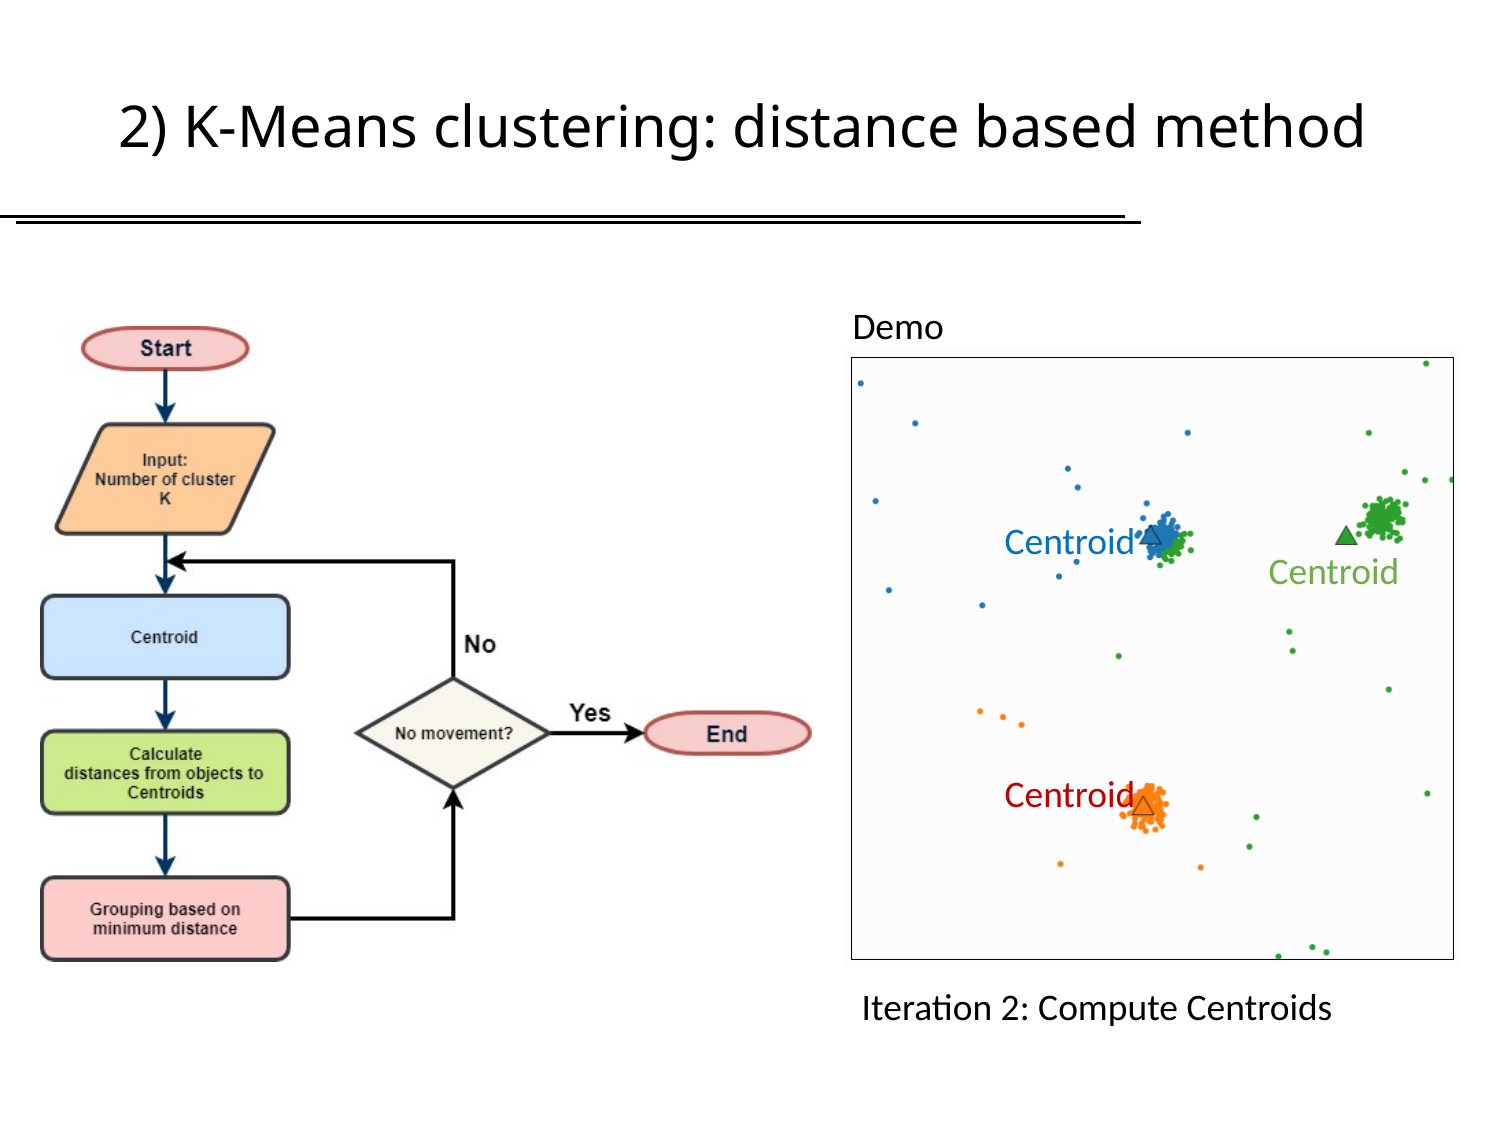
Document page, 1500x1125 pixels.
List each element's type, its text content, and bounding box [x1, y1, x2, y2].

text_box Demo [837, 295, 959, 355]
picture [40, 326, 812, 962]
picture [845, 350, 1460, 966]
text_box Iteration 2: Compute Centroids [846, 975, 1348, 1036]
title 2) K-Means clustering: distance based method [103, 59, 1397, 199]
